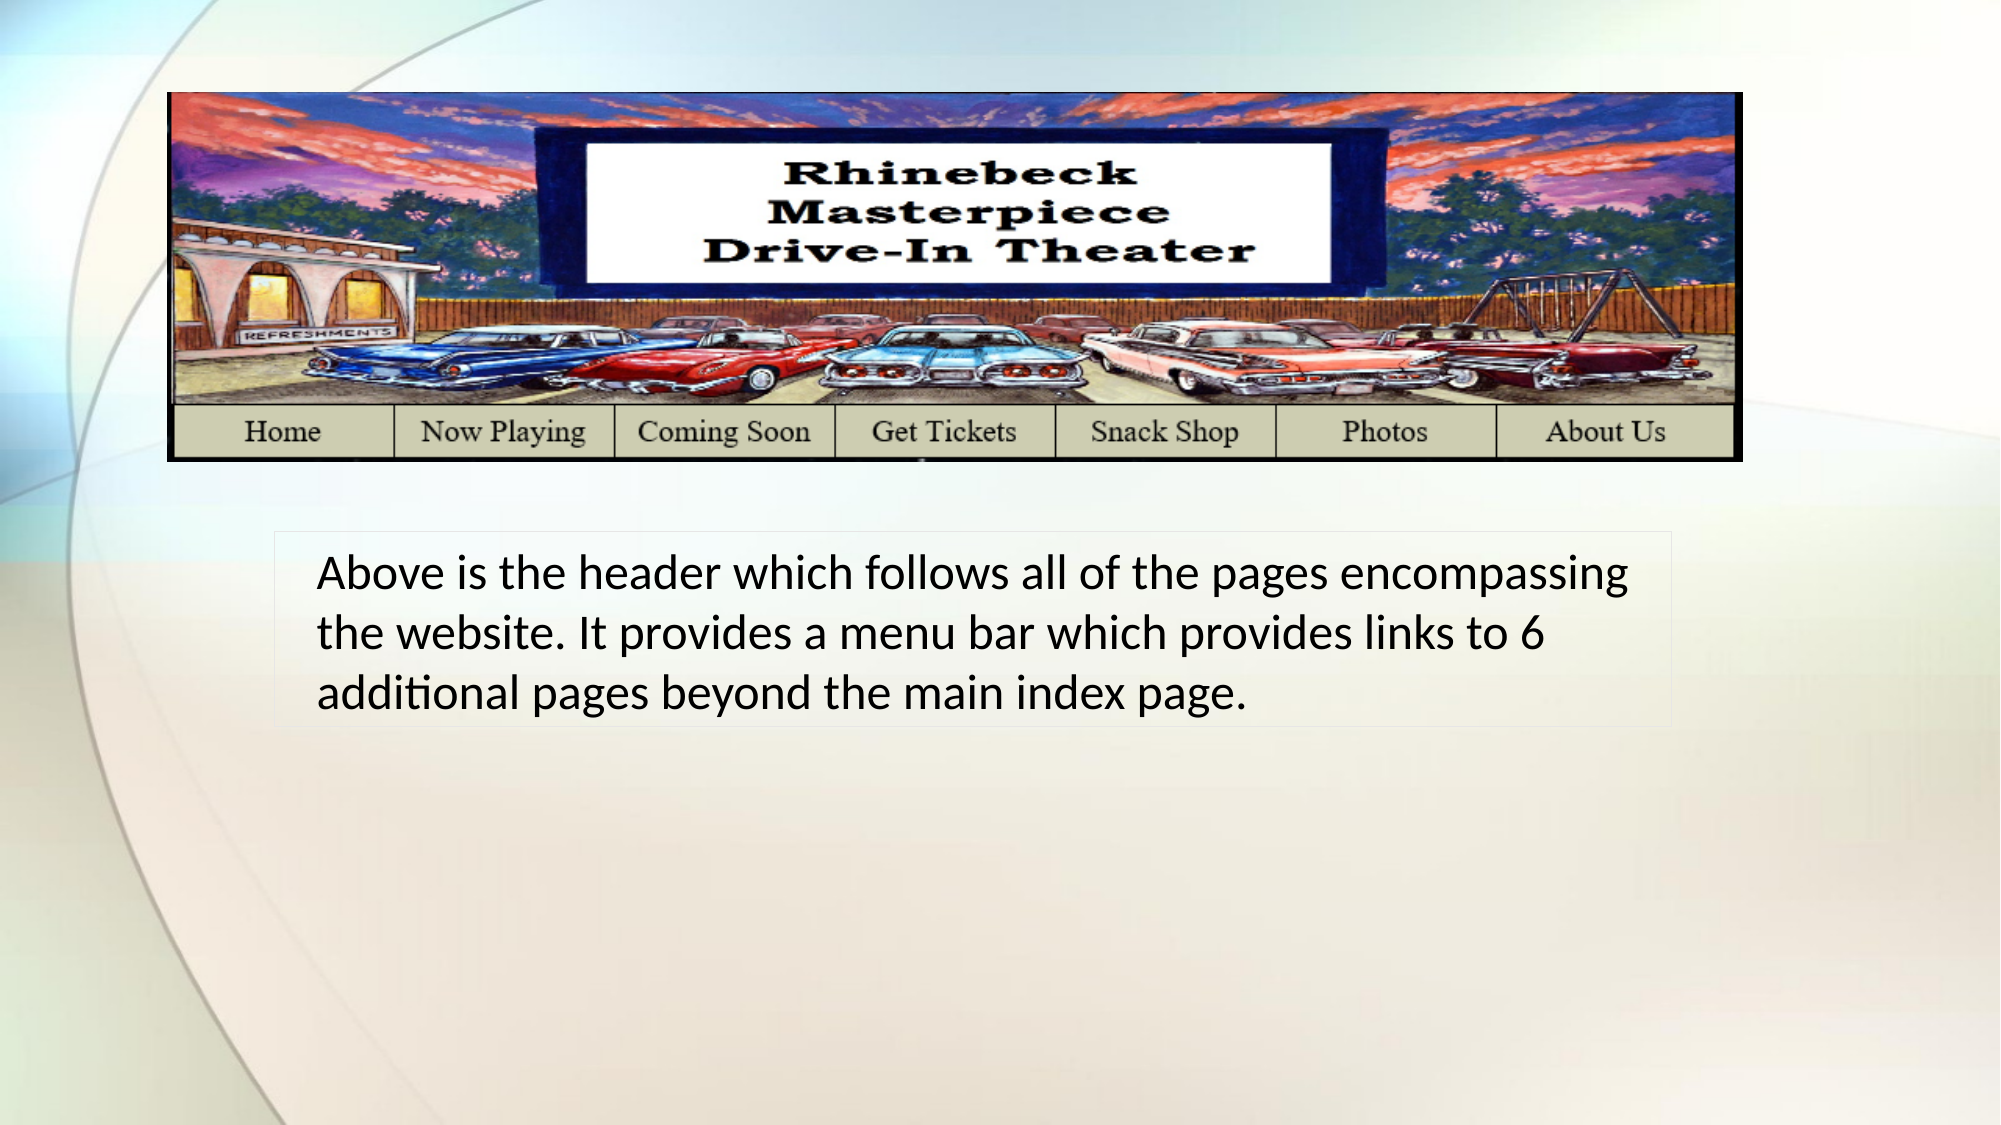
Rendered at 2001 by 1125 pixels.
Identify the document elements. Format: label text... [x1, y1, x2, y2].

text_box Above is the header which follows all of the pages encompassing the website. It provides a menu bar which provides links to 6 additional pages beyond the main index page. [274, 531, 1672, 727]
picture [0, 0, 2001, 1125]
